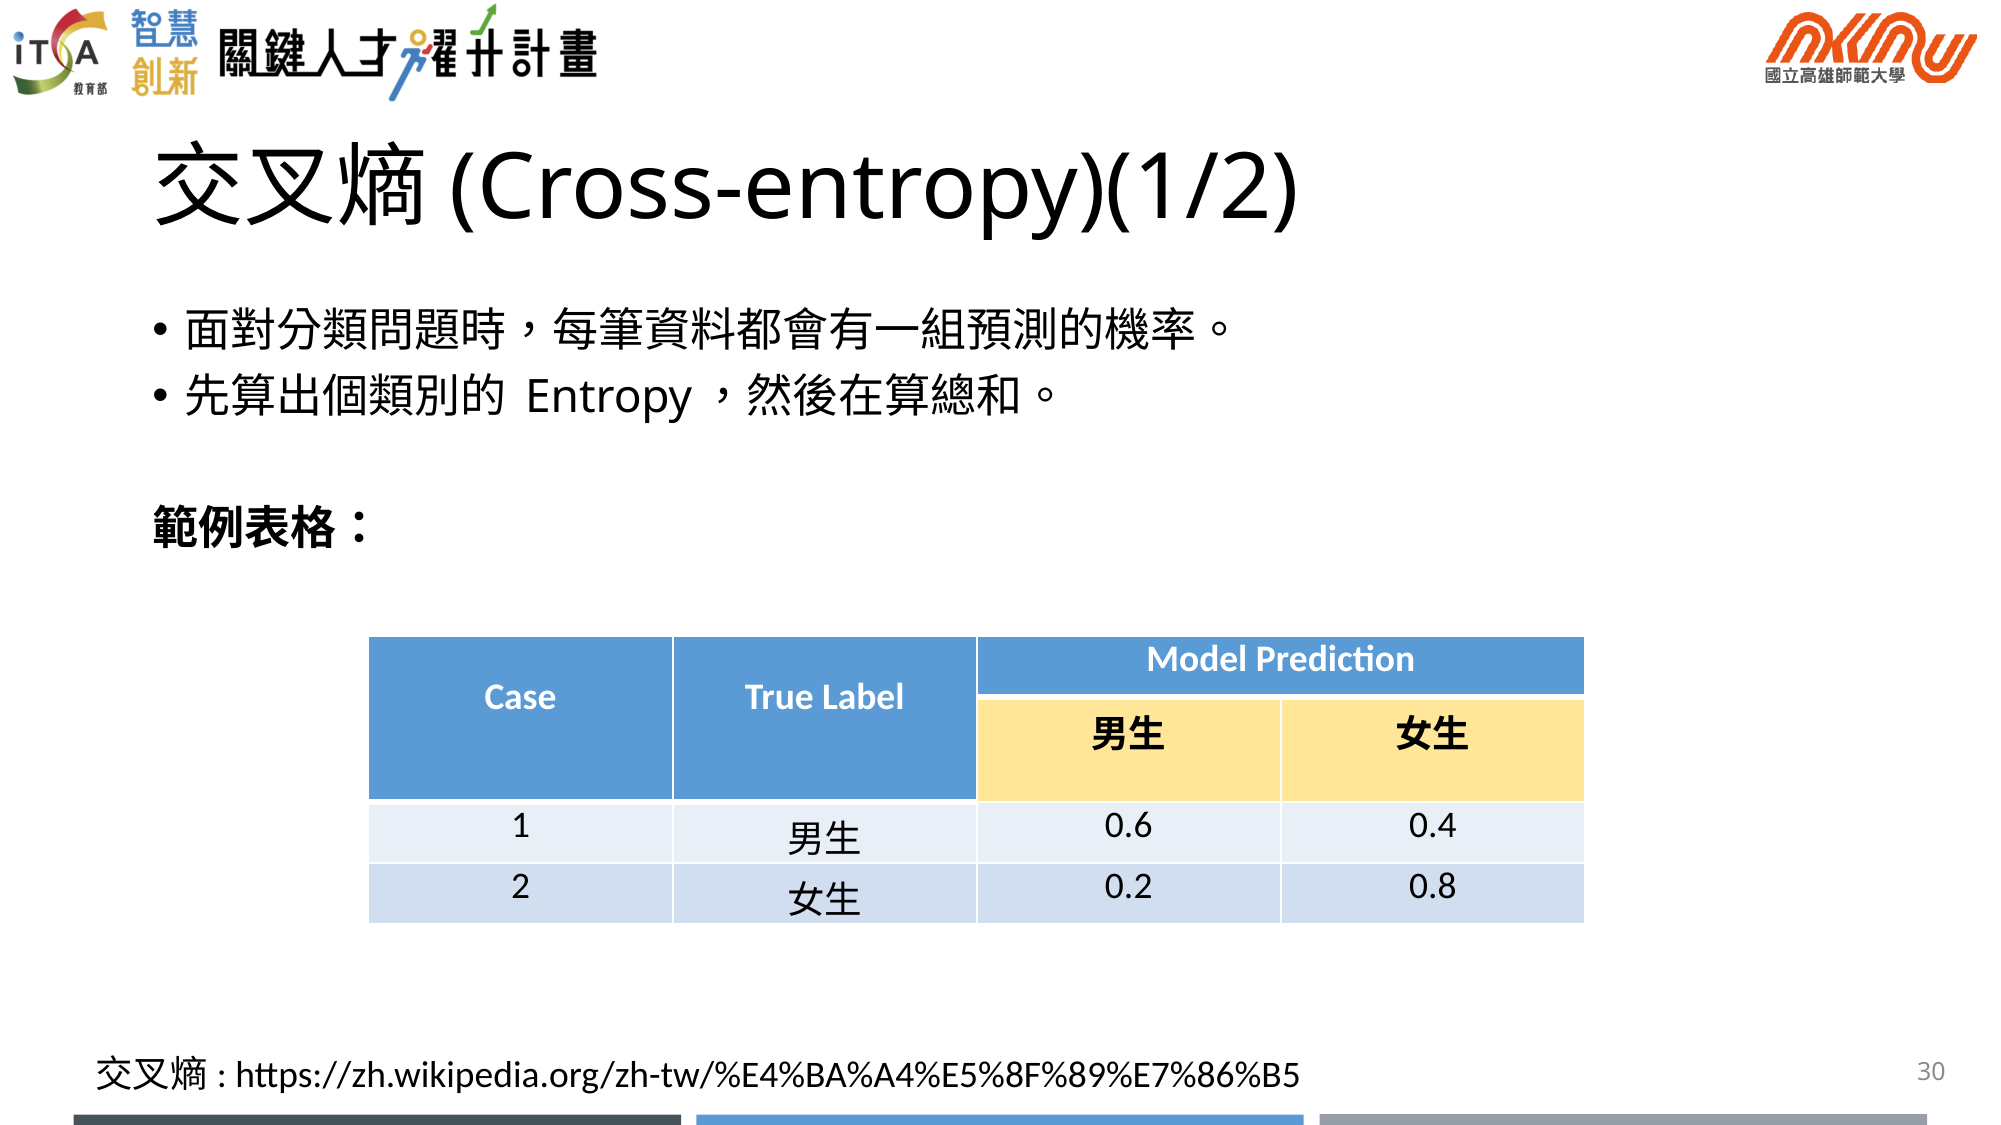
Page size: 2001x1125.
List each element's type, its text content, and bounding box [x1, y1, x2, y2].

list 面對分類問題時，每筆資料都會有一組預測的機率。 先算出個類別的 Entropy，然後在算總和。 範例表格： [137, 299, 1906, 563]
table_cell 0.2 [978, 864, 1280, 923]
slide_number 30 [1510, 1042, 1961, 1103]
table_cell 0.4 [1282, 803, 1584, 862]
table_header Case [369, 637, 672, 799]
table_cell 女生 [674, 864, 976, 923]
table_cell 女生 [1282, 700, 1584, 801]
table_cell 男生 [674, 805, 976, 862]
table_cell 0.6 [978, 803, 1280, 862]
table_header True Label [674, 637, 976, 799]
table_cell 0.8 [1282, 864, 1584, 923]
title 交叉熵(Cross-entropy)(1/2) [137, 100, 1863, 278]
table_header Model Prediction [978, 637, 1584, 694]
table_cell 1 [369, 805, 672, 862]
table_cell 男生 [978, 700, 1280, 801]
table_cell 2 [369, 864, 672, 923]
picture [9, 1, 603, 102]
text_box 交叉熵: https://zh.wikipedia.org/zh-tw/%E4%BA%A4%E5%8F%89%E7%86%B5 [80, 1042, 1317, 1103]
